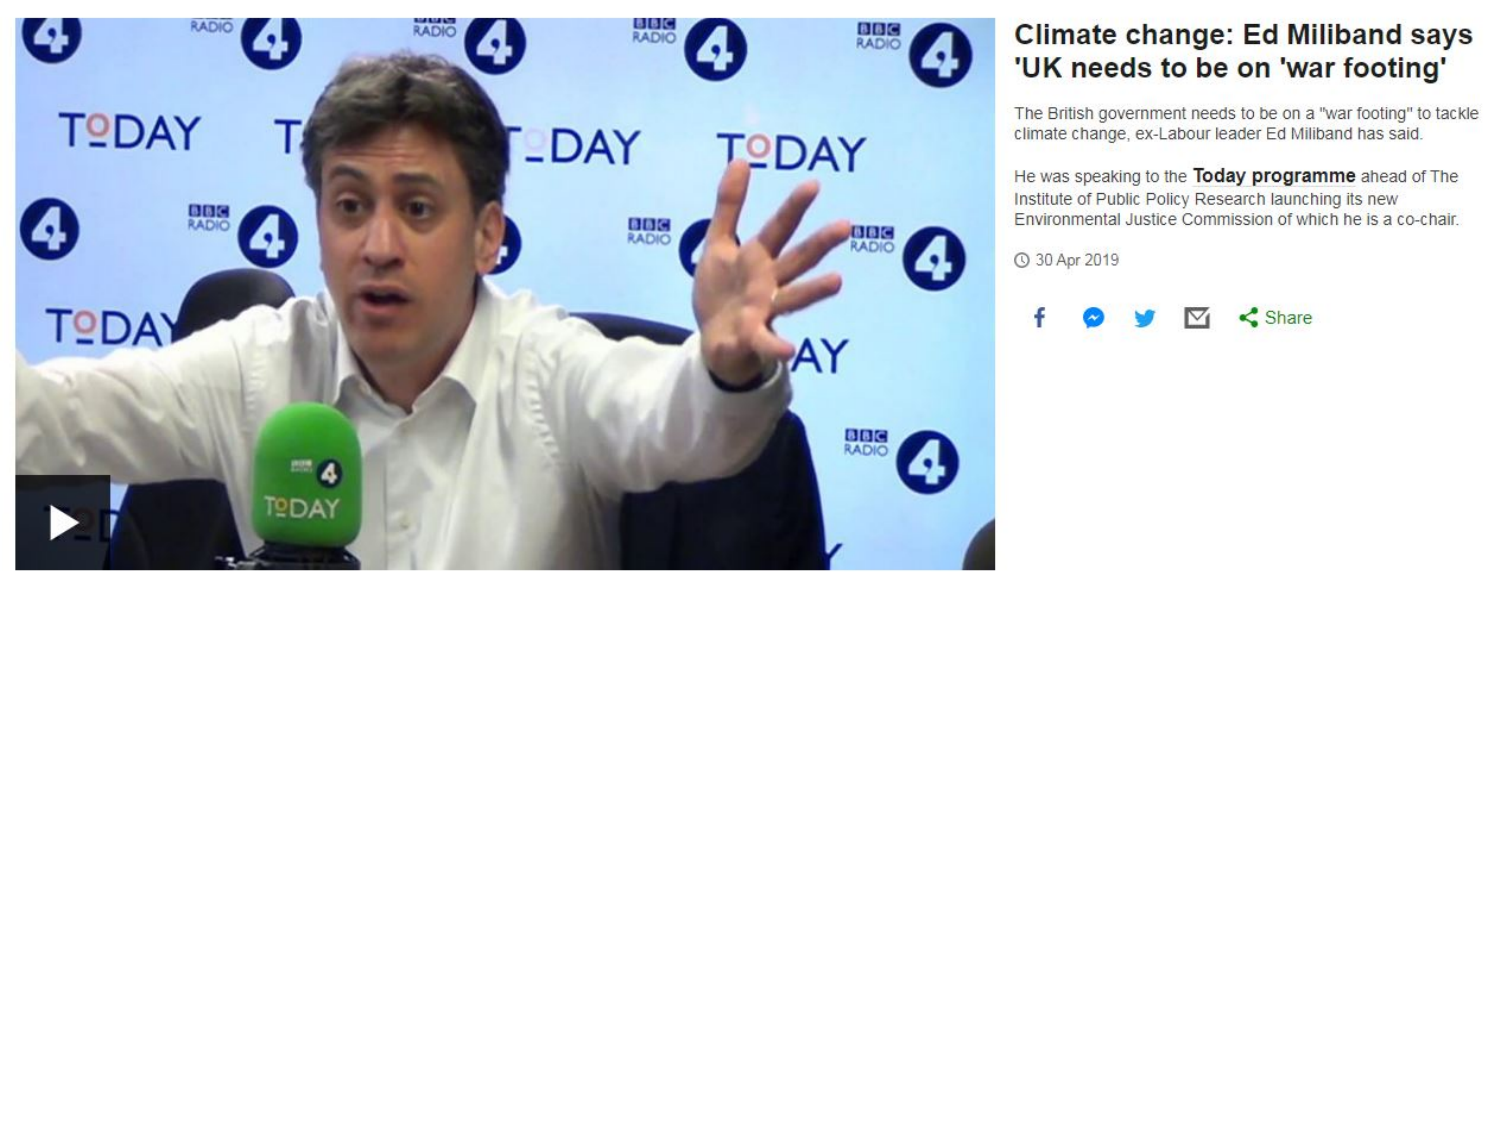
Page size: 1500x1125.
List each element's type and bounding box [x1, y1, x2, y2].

picture [0, 0, 1500, 581]
